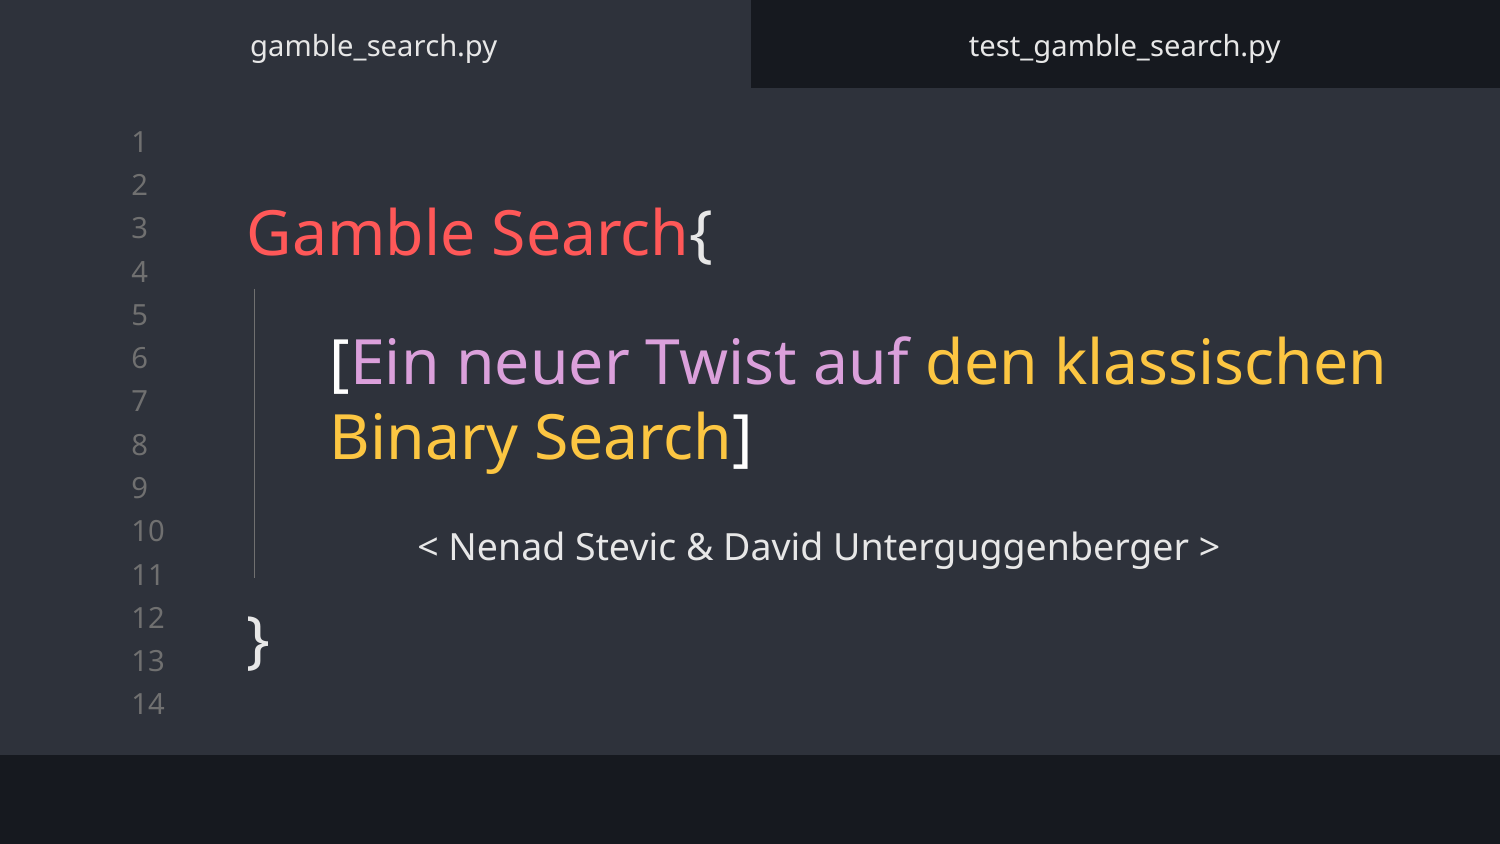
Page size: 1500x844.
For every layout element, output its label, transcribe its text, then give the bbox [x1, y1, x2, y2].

subtitle test_gamble_search.py [750, 15, 1500, 74]
subtitle [Ein neuer Twist auf den klassischen Binary Search] [321, 321, 1412, 398]
subtitle gamble_search.py [0, 15, 749, 74]
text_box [231, 288, 316, 690]
title Gamble Search{ [231, 187, 1182, 273]
subtitle < Nenad Stevic & David Unterguggenberger > [402, 508, 1500, 584]
